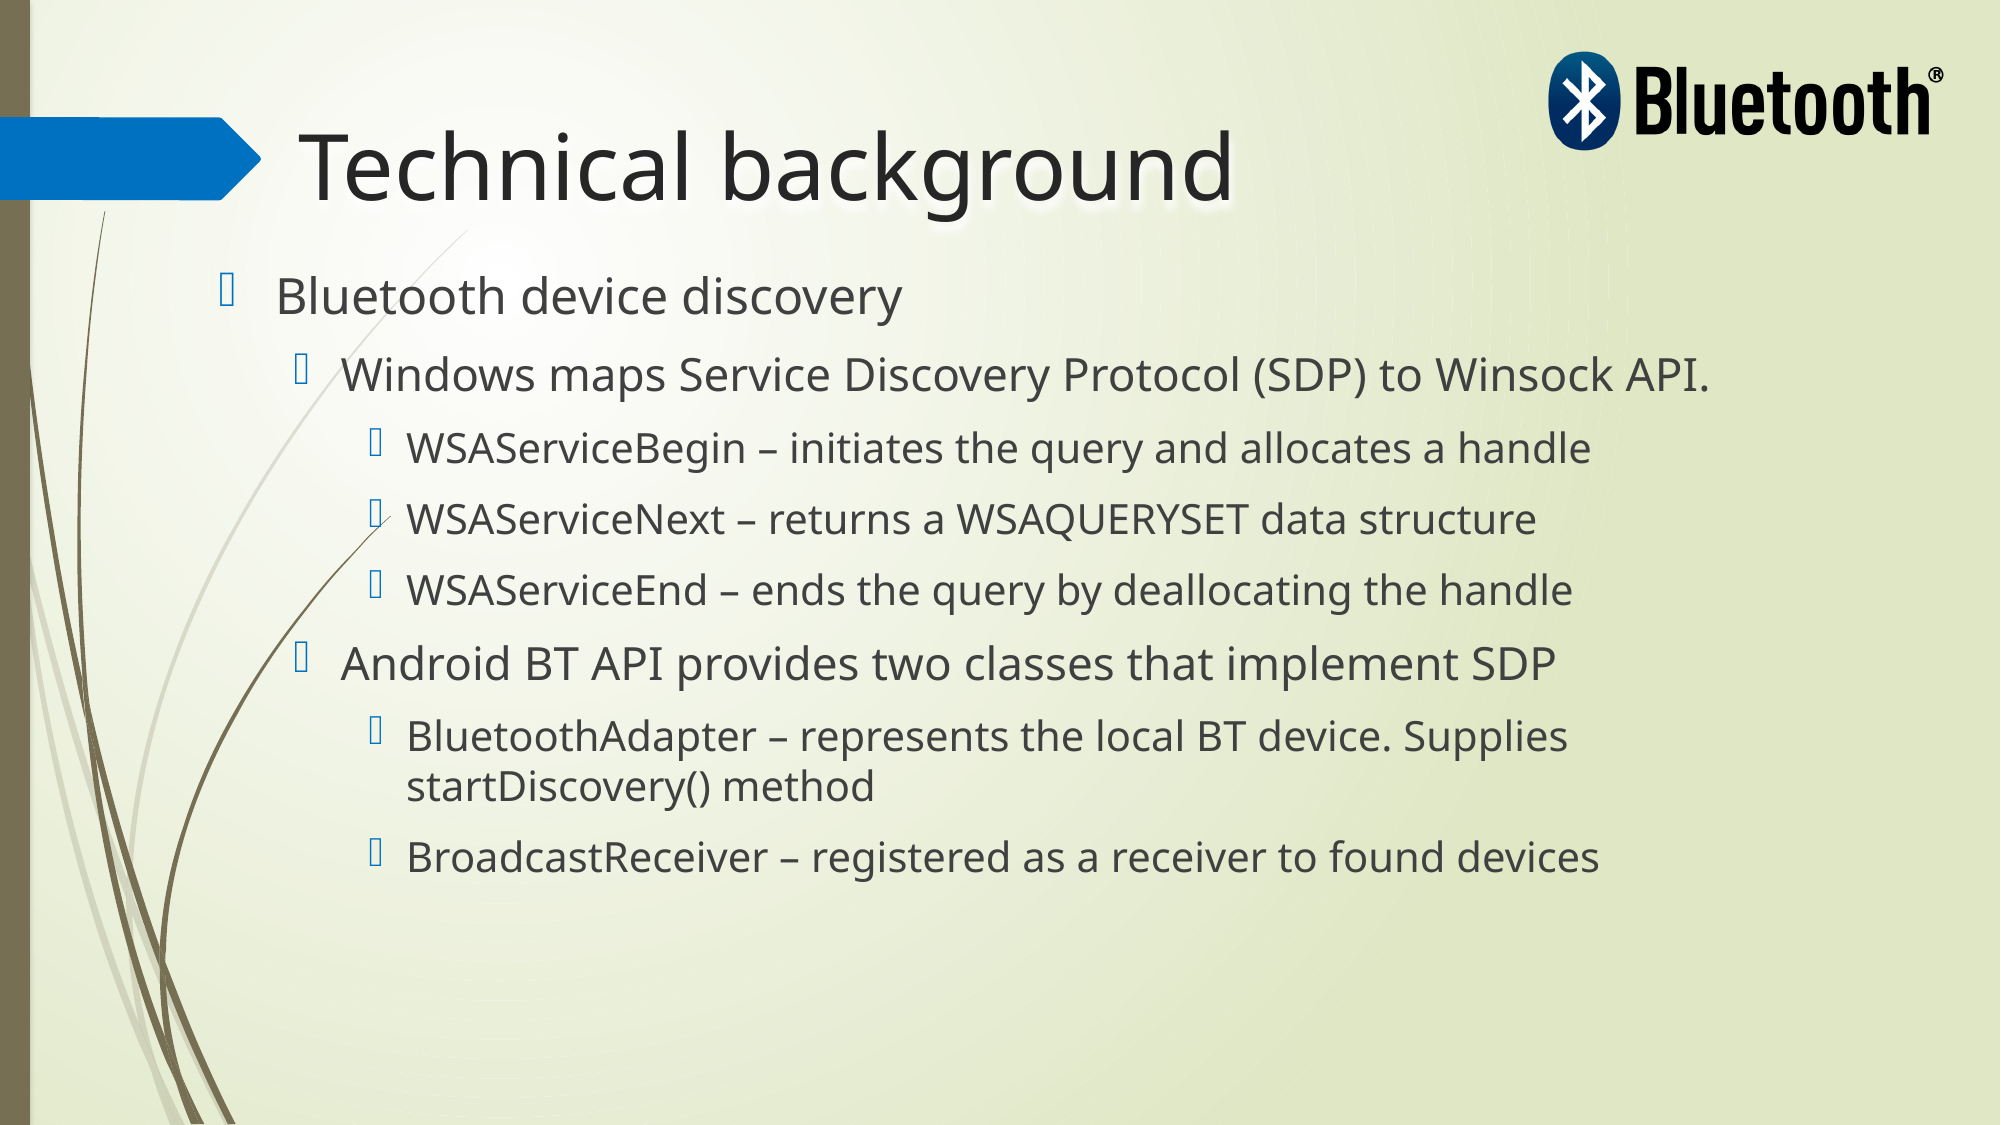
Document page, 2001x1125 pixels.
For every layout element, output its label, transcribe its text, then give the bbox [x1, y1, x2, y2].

text_box Bluetooth device discovery Windows maps Service Discovery Protocol (SDP) to Winsock API. WSAServiceBegin – initiates the query and allocates a handle WSAServiceNext – returns a WSAQUERYSET data structure WSAServiceEnd – ends the query by deallocating the handle Android BT API provides two classes that implement SDP BluetoothAdapter – represents the local BT device. Supplies startDiscovery() method BroadcastReceiver – registered as a receiver to found devices [203, 257, 1888, 970]
title Technical background [283, 100, 1746, 257]
picture [1544, 48, 1946, 153]
